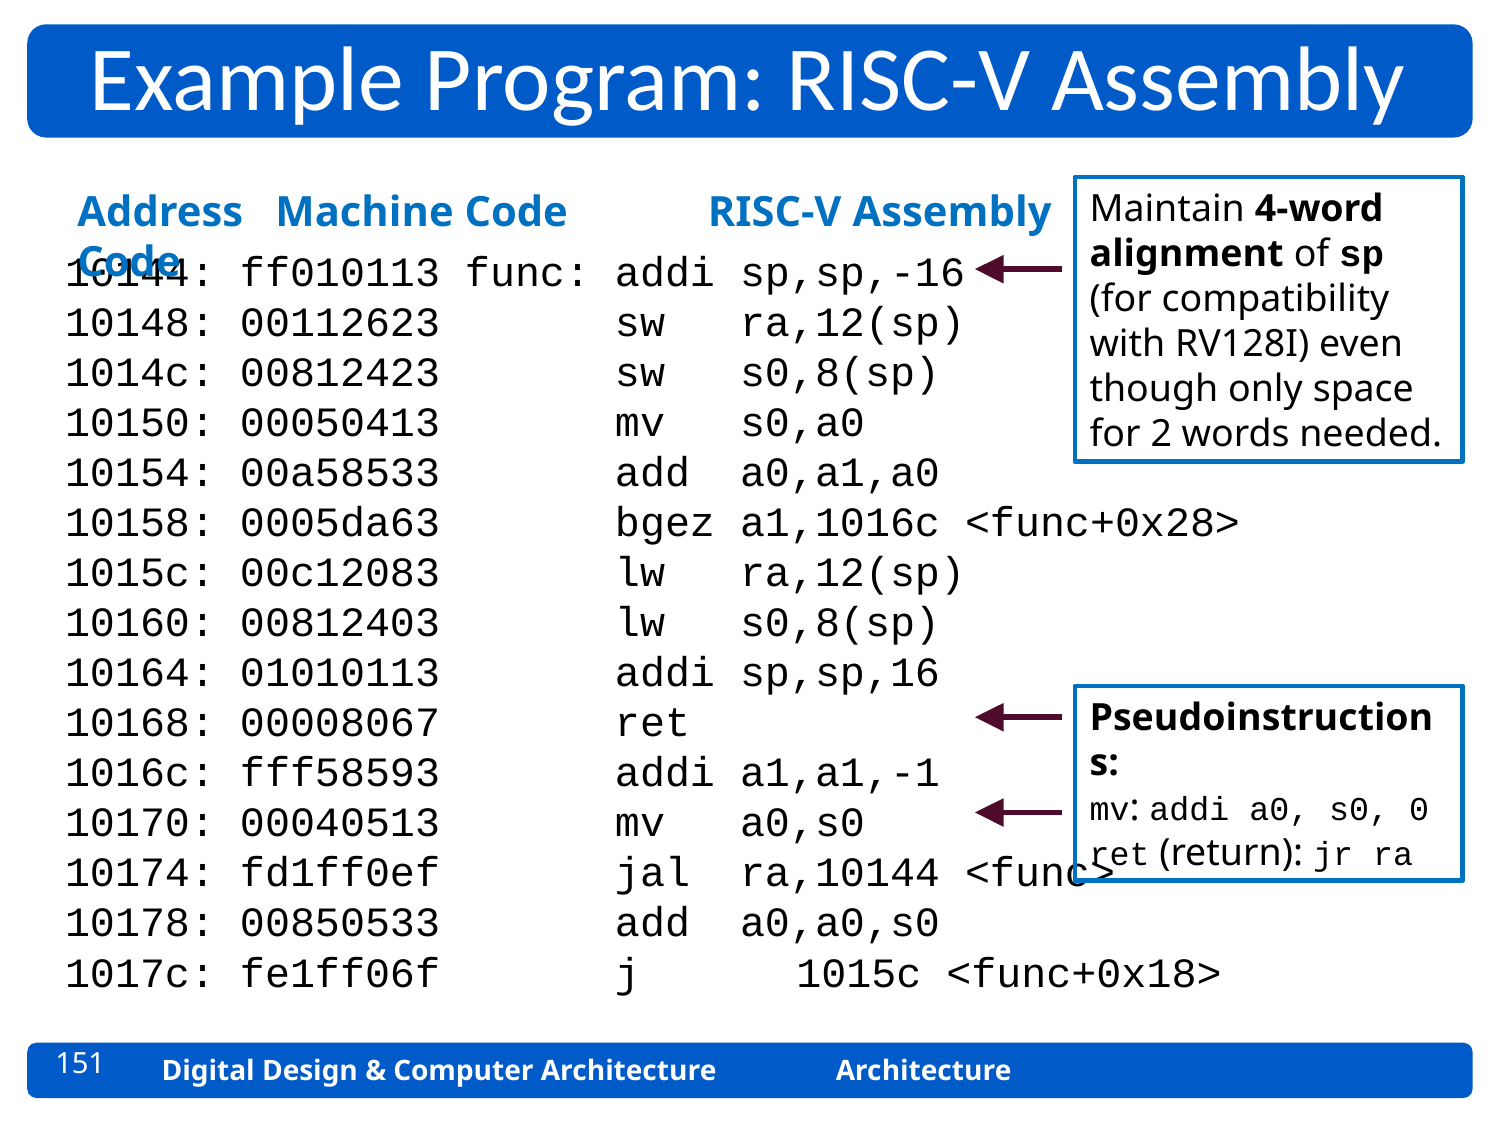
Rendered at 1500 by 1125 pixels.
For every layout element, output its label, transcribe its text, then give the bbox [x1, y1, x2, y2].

text_box 10144: ff010113 func: addi sp,sp,-16 10148: 00112623 sw ra,12(sp) 1014c: 00812423 sw s0,8(sp) 10150: 00050413 mv s0,a0 10154: 00a58533 add a0,a1,a0 10158: 0005da63 bgez a1,1016c <func+0x28> 1015c: 00c12083 lw ra,12(sp) 10160: 00812403 lw s0,8(sp) 10164: 01010113 addi sp,sp,16 10168: 00008067 ret 1016c: fff58593 addi a1,a1,-1 10170: 00040513 mv a0,s0 10174: fd1ff0ef jal ra,10144 <func> 10178: 00850533 add a0,a0,s0 1017c: fe1ff06f j 1015c <func+0x18> [49, 237, 1500, 1088]
text_box Pseudoinstructions: mv: addi a0, s0, 0 ret (return): jr ra [1074, 685, 1463, 881]
text_box Example Program: RISC-V Assembly [74, 11, 1438, 136]
text_box Address Machine Code RISC-V Assembly Code [62, 176, 1074, 292]
slide_number 151 [40, 1037, 164, 1096]
text_box Maintain 4-word alignment of sp (for compatibility with RV128I) even though only space for 2 words needed. [1074, 176, 1463, 462]
